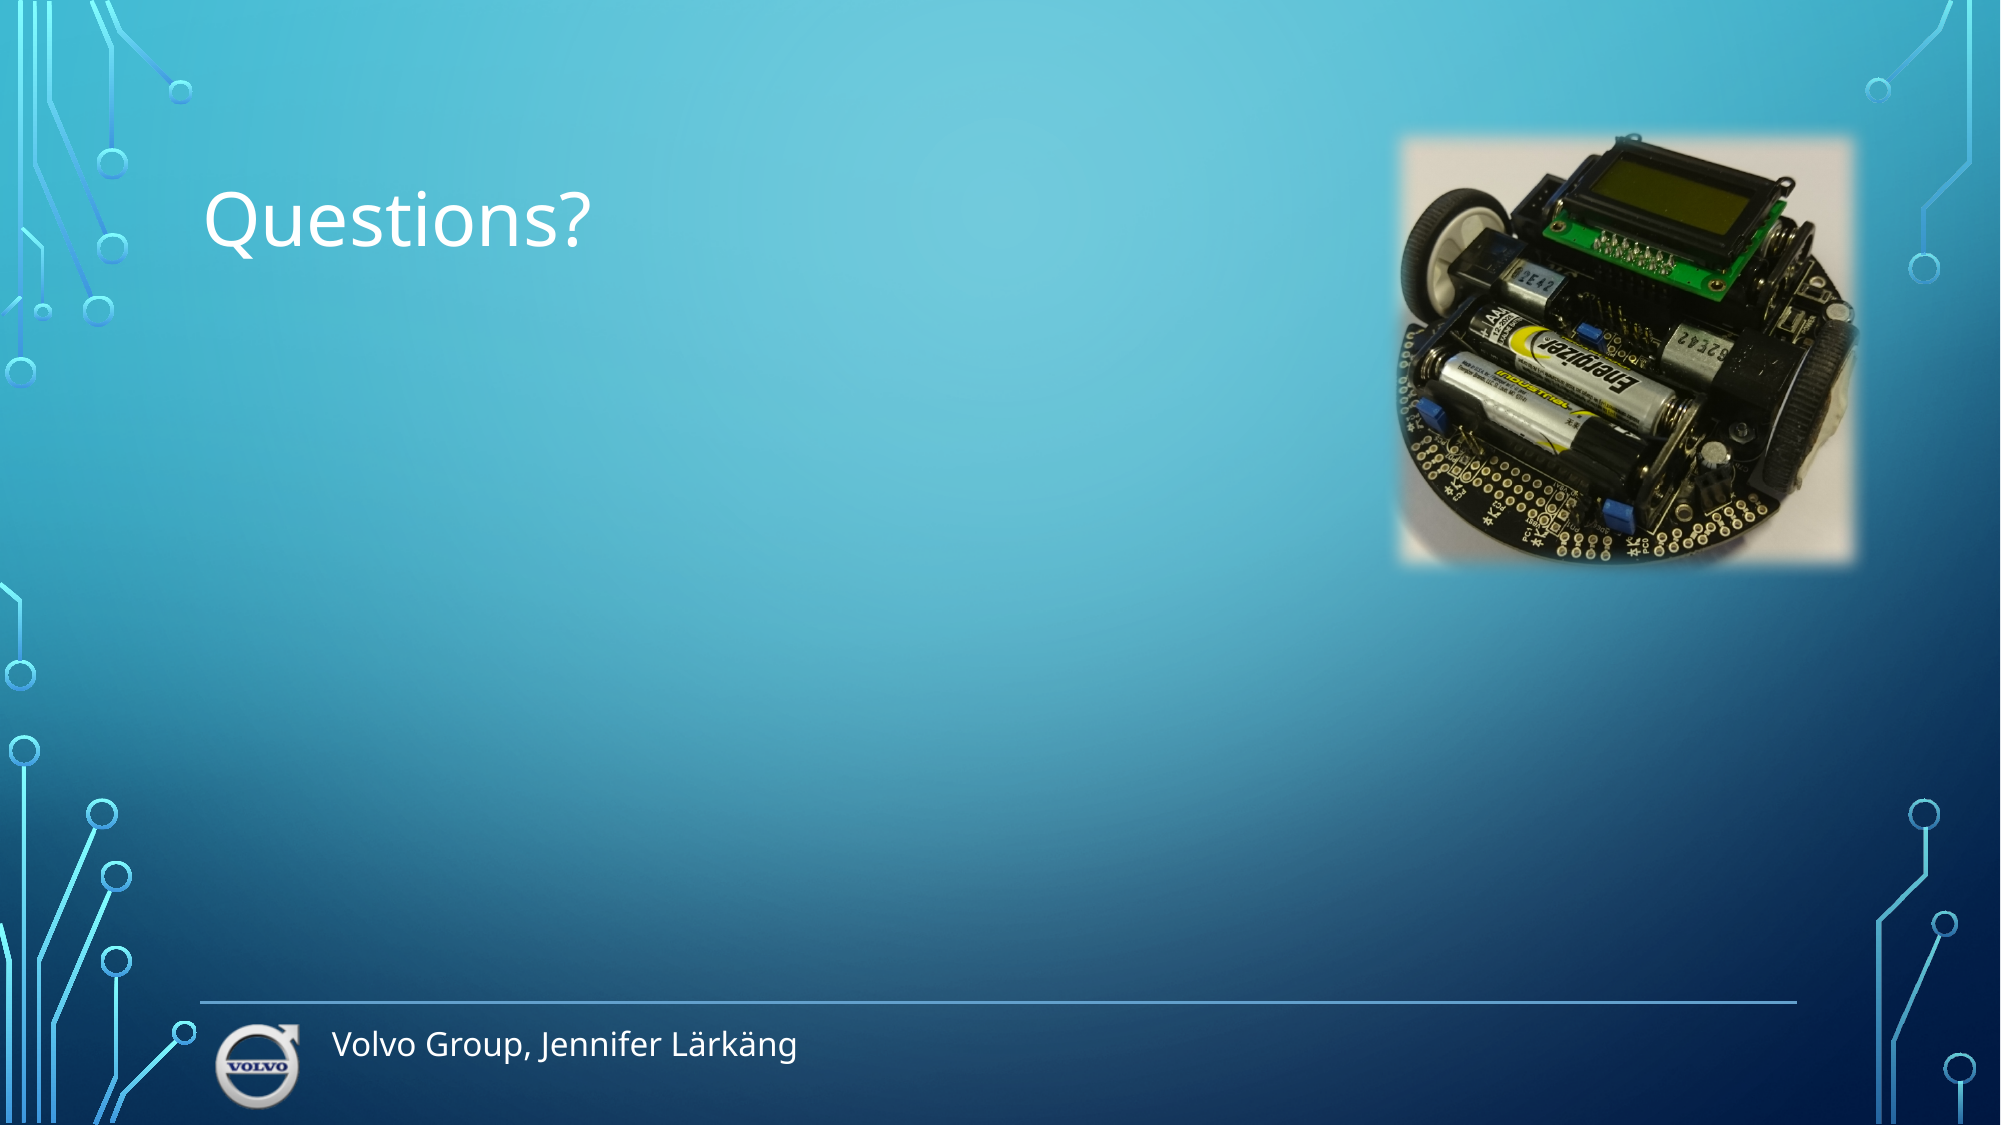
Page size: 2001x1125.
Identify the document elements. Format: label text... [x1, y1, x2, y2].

picture [1381, 118, 1872, 581]
picture [214, 1024, 300, 1110]
title Questions? [187, 101, 1813, 344]
footer Volvo Group, Jennifer Lärkäng [316, 1013, 1341, 1074]
